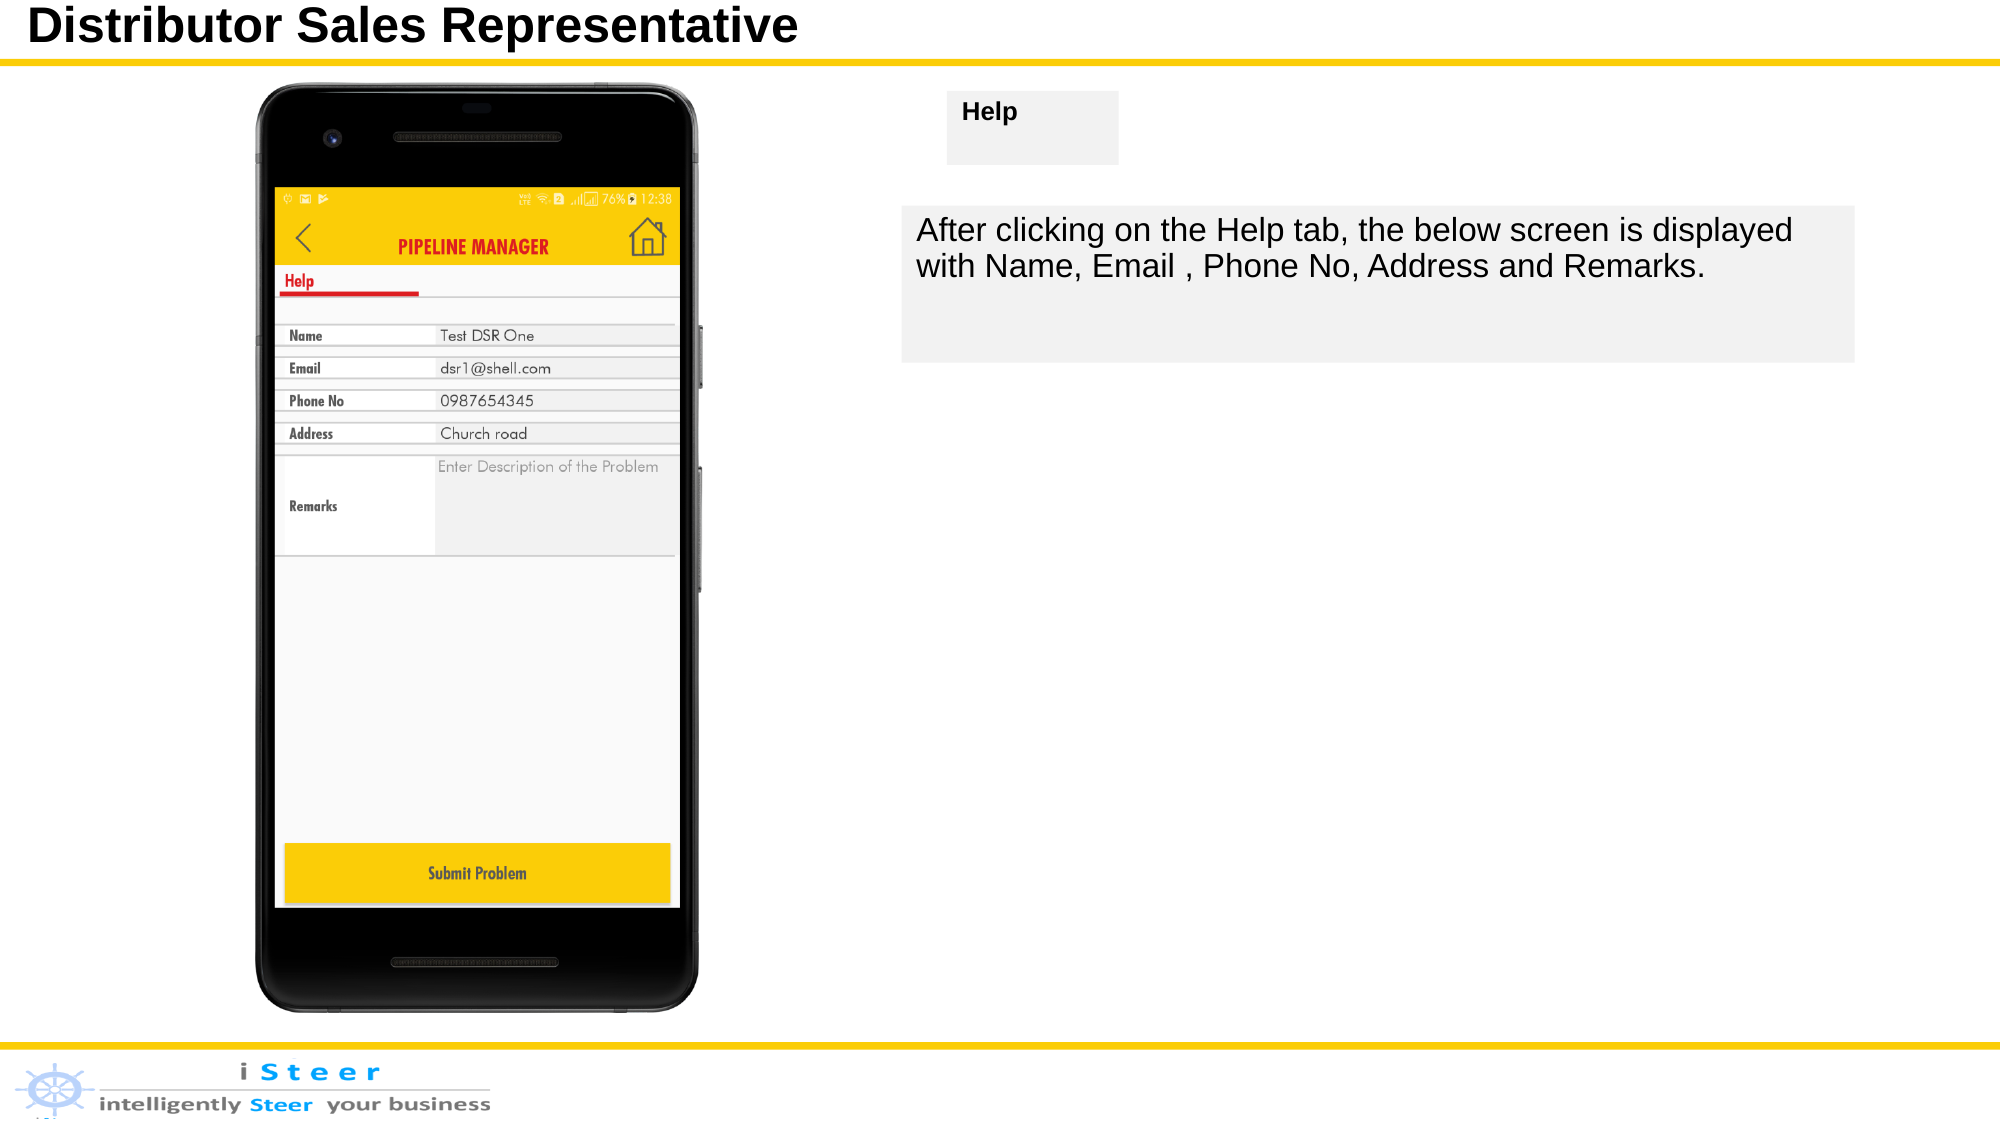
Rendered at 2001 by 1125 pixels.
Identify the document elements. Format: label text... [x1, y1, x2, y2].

title Help [946, 90, 1119, 165]
text_box Distributor Sales Representative [12, 0, 1000, 60]
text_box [12, 1058, 491, 1119]
picture [255, 82, 703, 1013]
list After clicking on the Help tab, the below screen is displayed with Name, Email , Phone No, Address and Remarks. [901, 205, 1855, 363]
text_box [0, 1041, 2000, 1051]
text_box [0, 58, 2000, 67]
